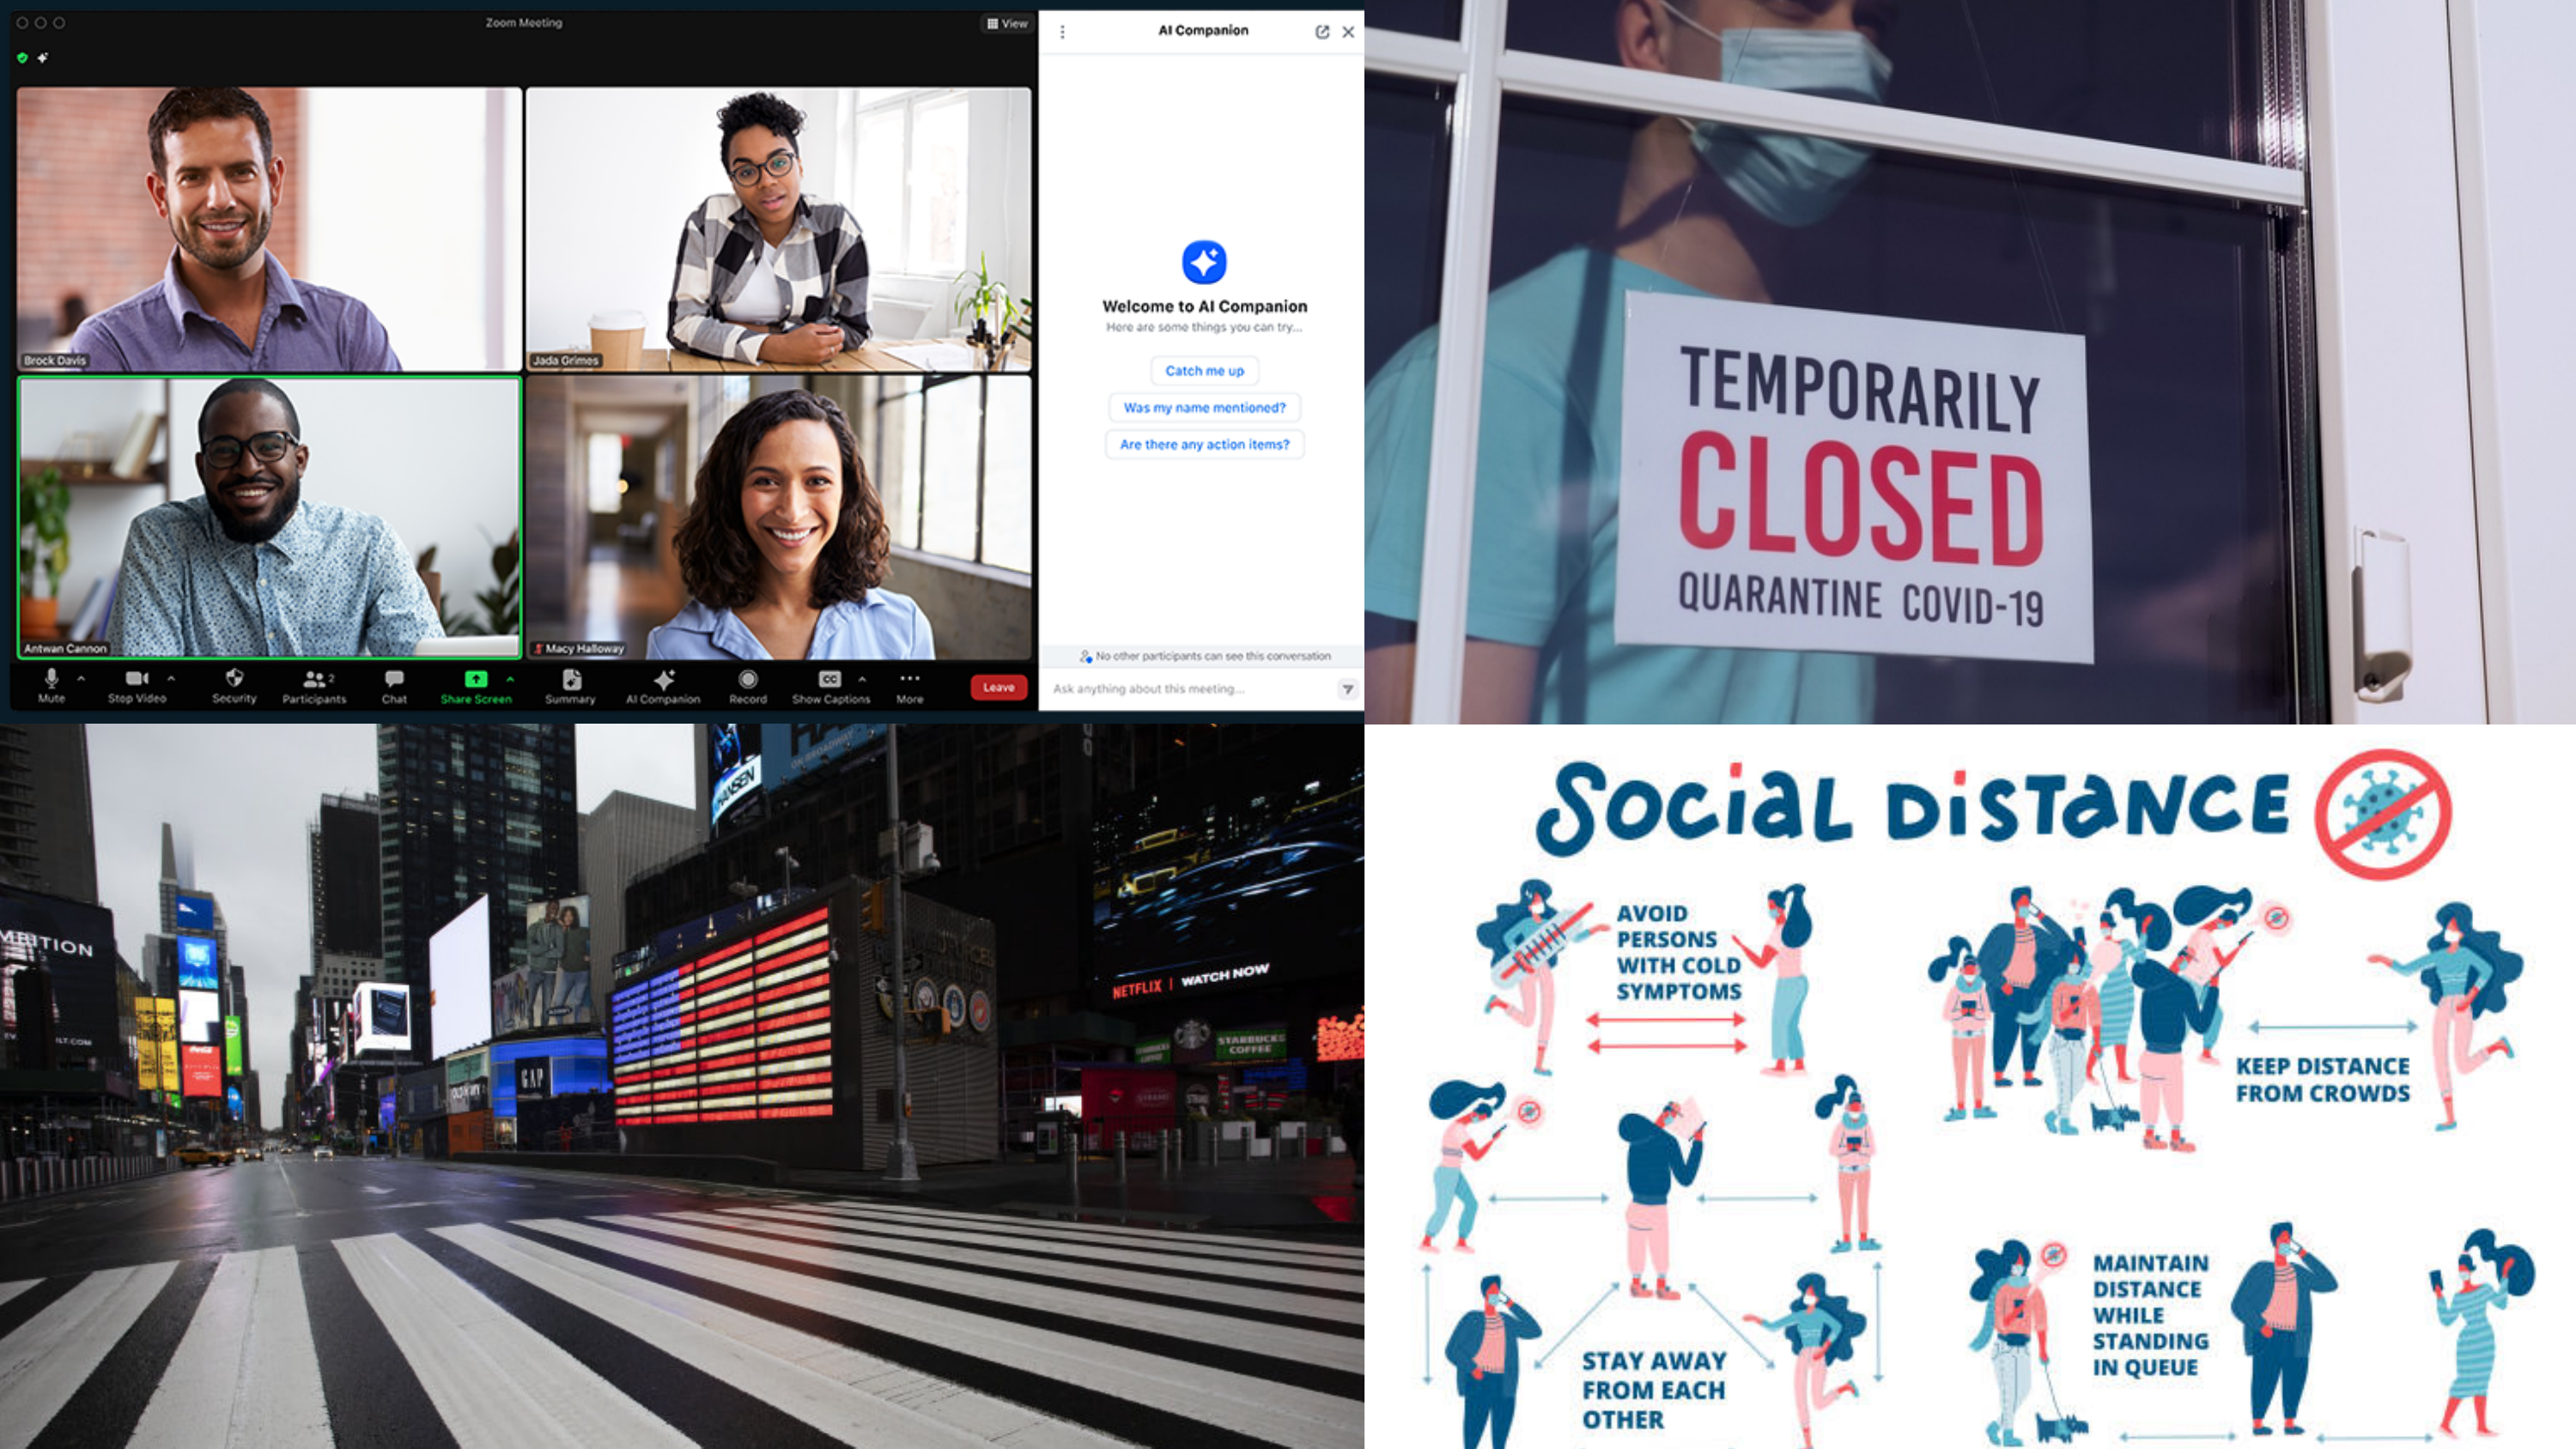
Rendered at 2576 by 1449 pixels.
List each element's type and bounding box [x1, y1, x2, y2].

text_box [1365, 724, 2576, 1449]
text_box [1364, 0, 2576, 724]
text_box [0, 724, 1365, 1449]
text_box [0, 0, 1364, 724]
